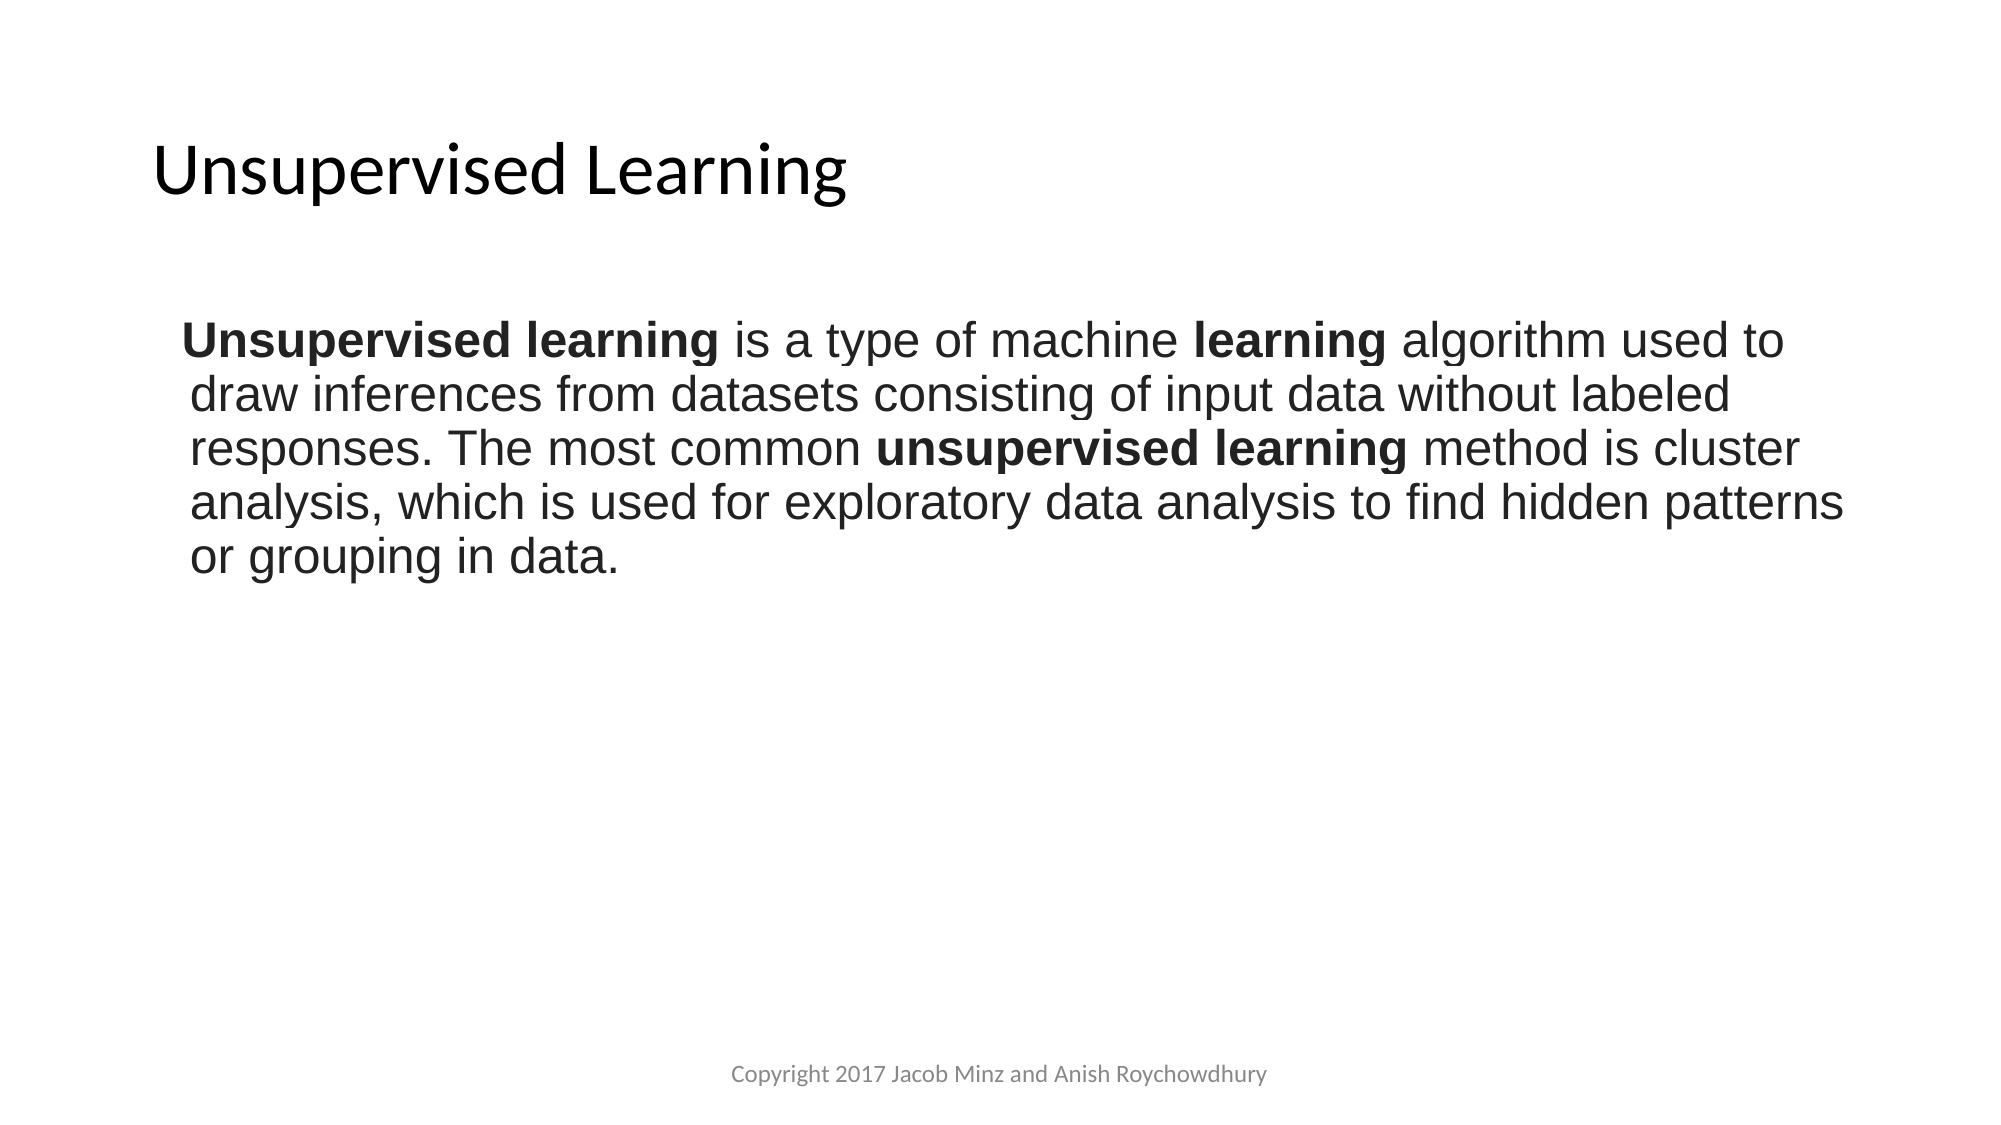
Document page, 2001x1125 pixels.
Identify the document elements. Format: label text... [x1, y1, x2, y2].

list Unsupervised learning is a type of machine learning algorithm used to draw inferences from datasets consisting of input data without labeled responses. The most common unsupervised learning method is cluster analysis, which is used for exploratory data analysis to find hidden patterns or grouping in data. [137, 299, 1863, 1014]
title Unsupervised Learning [137, 55, 1863, 205]
footer Copyright 2017 Jacob Minz and Anish Roychowdhury [662, 1042, 1338, 1103]
